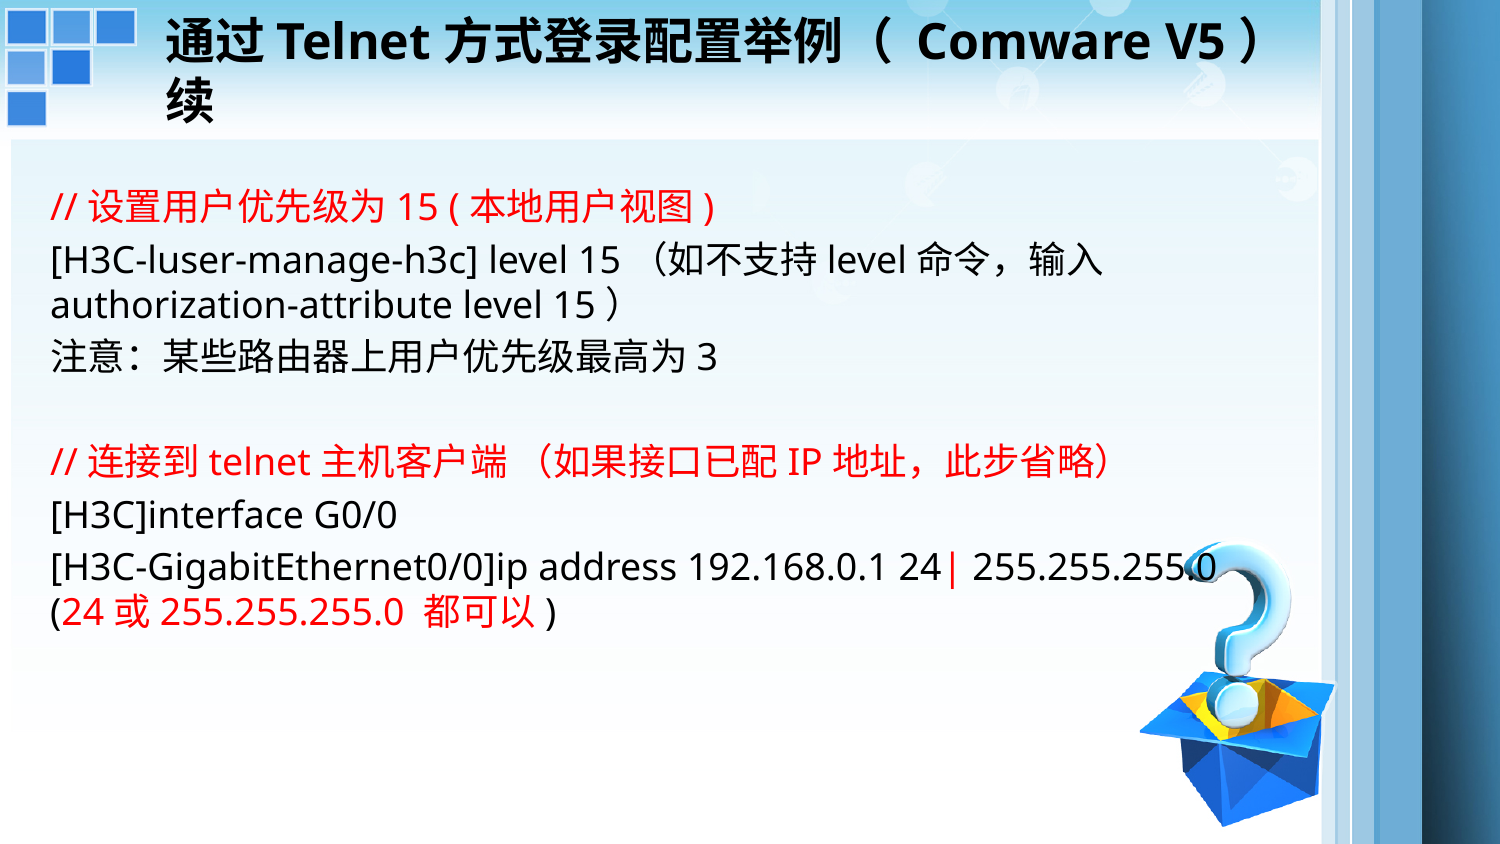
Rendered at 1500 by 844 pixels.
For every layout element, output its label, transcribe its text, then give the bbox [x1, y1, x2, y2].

list //设置用户优先级为15 (本地用户视图) [H3C-luser-manage-h3c] level 15（如不支持level命令，输入authorization-attribute level 15） 注意：某些路由器上用户优先级最高为3 //连接到telnet主机客户端 （如果接口已配IP地址，此步省略） [H3C]interface G0/0 [H3C-GigabitEthernet0/0]ip address 192.168.0.1 24| 255.255.255.0 (24或255.255.255.0 都可以) [35, 175, 1282, 809]
picture [0, 0, 1500, 844]
title 通过Telnet方式登录配置举例（ Comware V5）续 [150, 1, 1341, 138]
